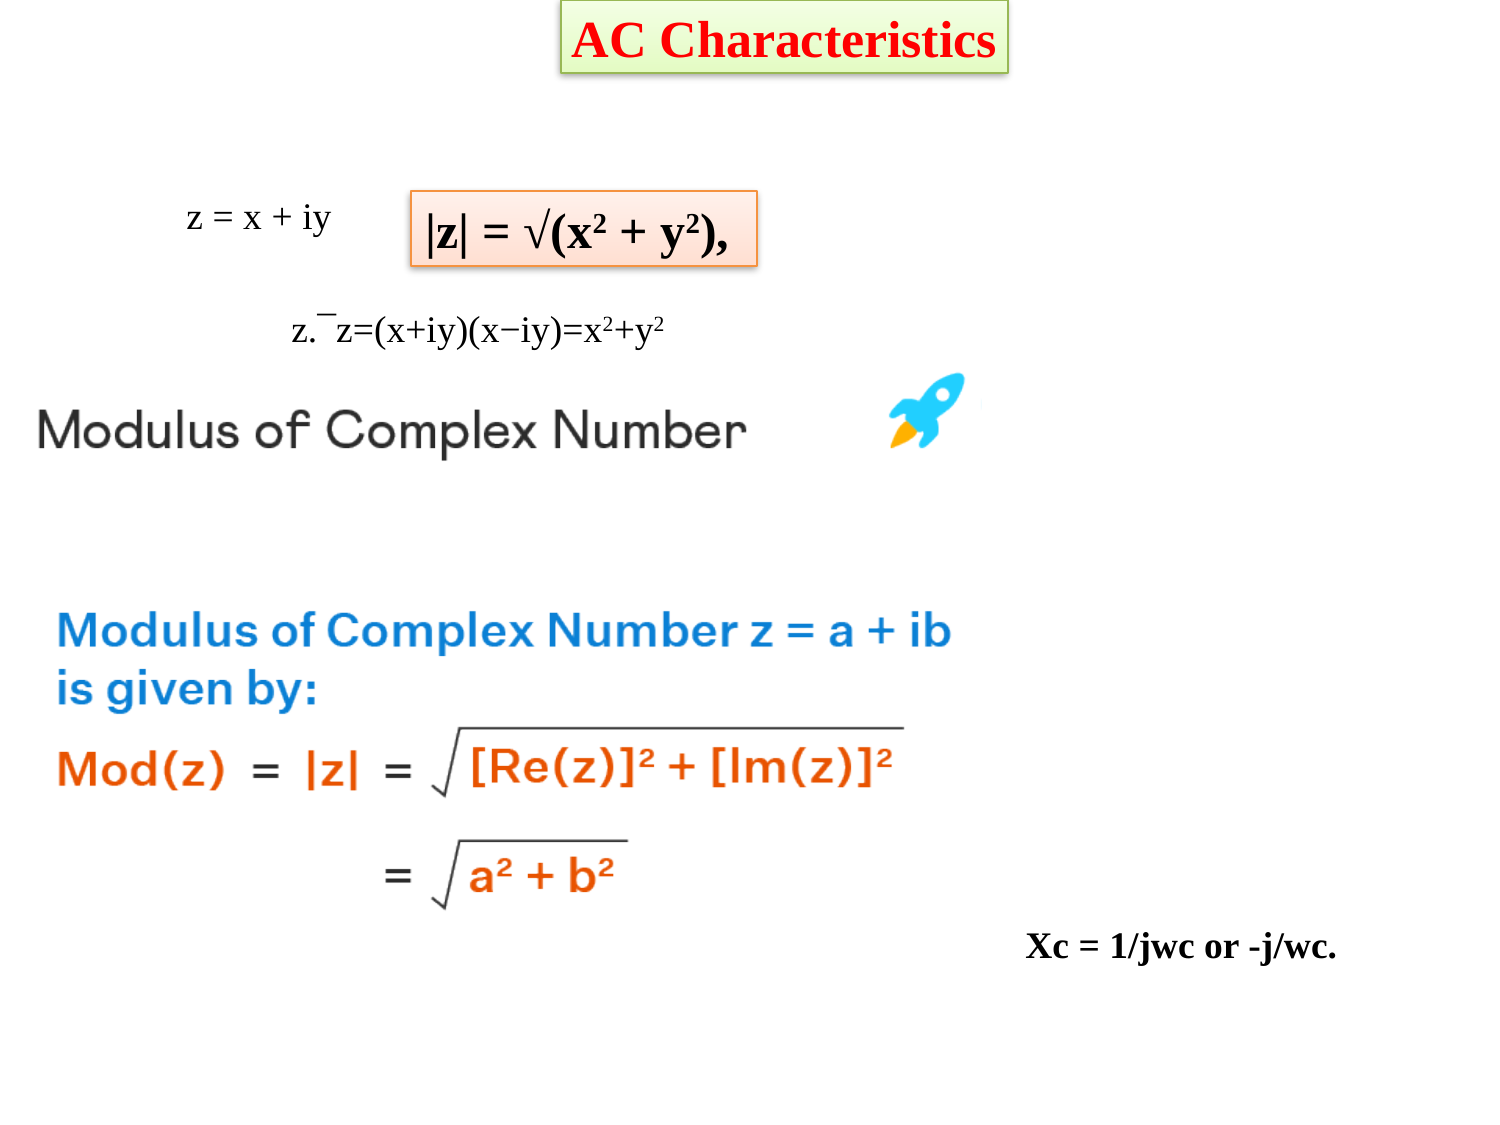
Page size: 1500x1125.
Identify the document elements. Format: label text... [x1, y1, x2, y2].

text_box AC Characteristics [560, 0, 1009, 74]
text_box z.¯z=(x+iy)(x−iy)=x2+y2 [276, 297, 680, 356]
text_box z = x + iy [171, 184, 347, 245]
text_box |z| = √(x2 + y2), [410, 190, 758, 267]
text_box Xc = 1/jwc or -j/wc. [1010, 914, 1353, 974]
picture [29, 357, 982, 917]
